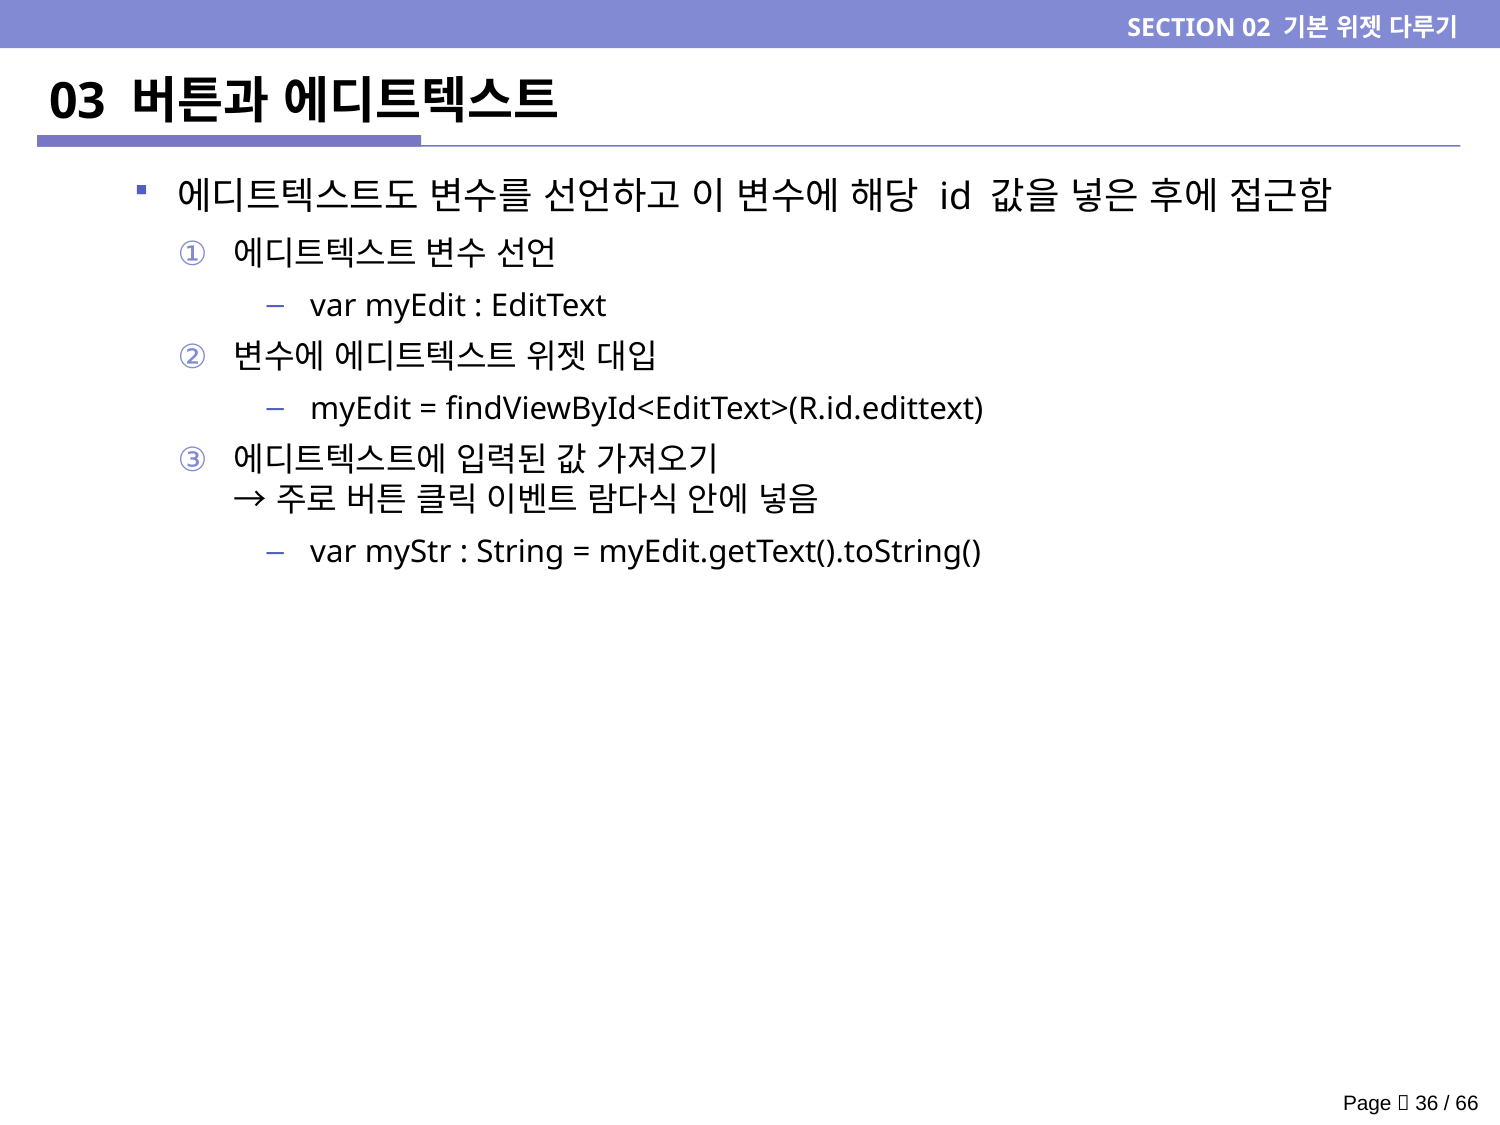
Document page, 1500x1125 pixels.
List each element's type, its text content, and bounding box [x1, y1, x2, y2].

title 03 버튼과 에디트텍스트 [48, 67, 1448, 132]
list 에디트텍스트도 변수를 선언하고 이 변수에 해당 id 값을 넣은 후에 접근함 에디트텍스트 변수 선언 var myEdit : EditText 변수에 에디트텍스트 위젯 대입 myEdit = findViewById<EditText>(R.id.edittext) 에디트텍스트에 입력된 값 가져오기 → 주로 버튼 클릭 이벤트 람다식 안에 넣음 var myStr : String = myEdit.getText().toString() [104, 171, 1382, 880]
text_box SECTION 02 기본 위젯 다루기 [1112, 3, 1500, 49]
